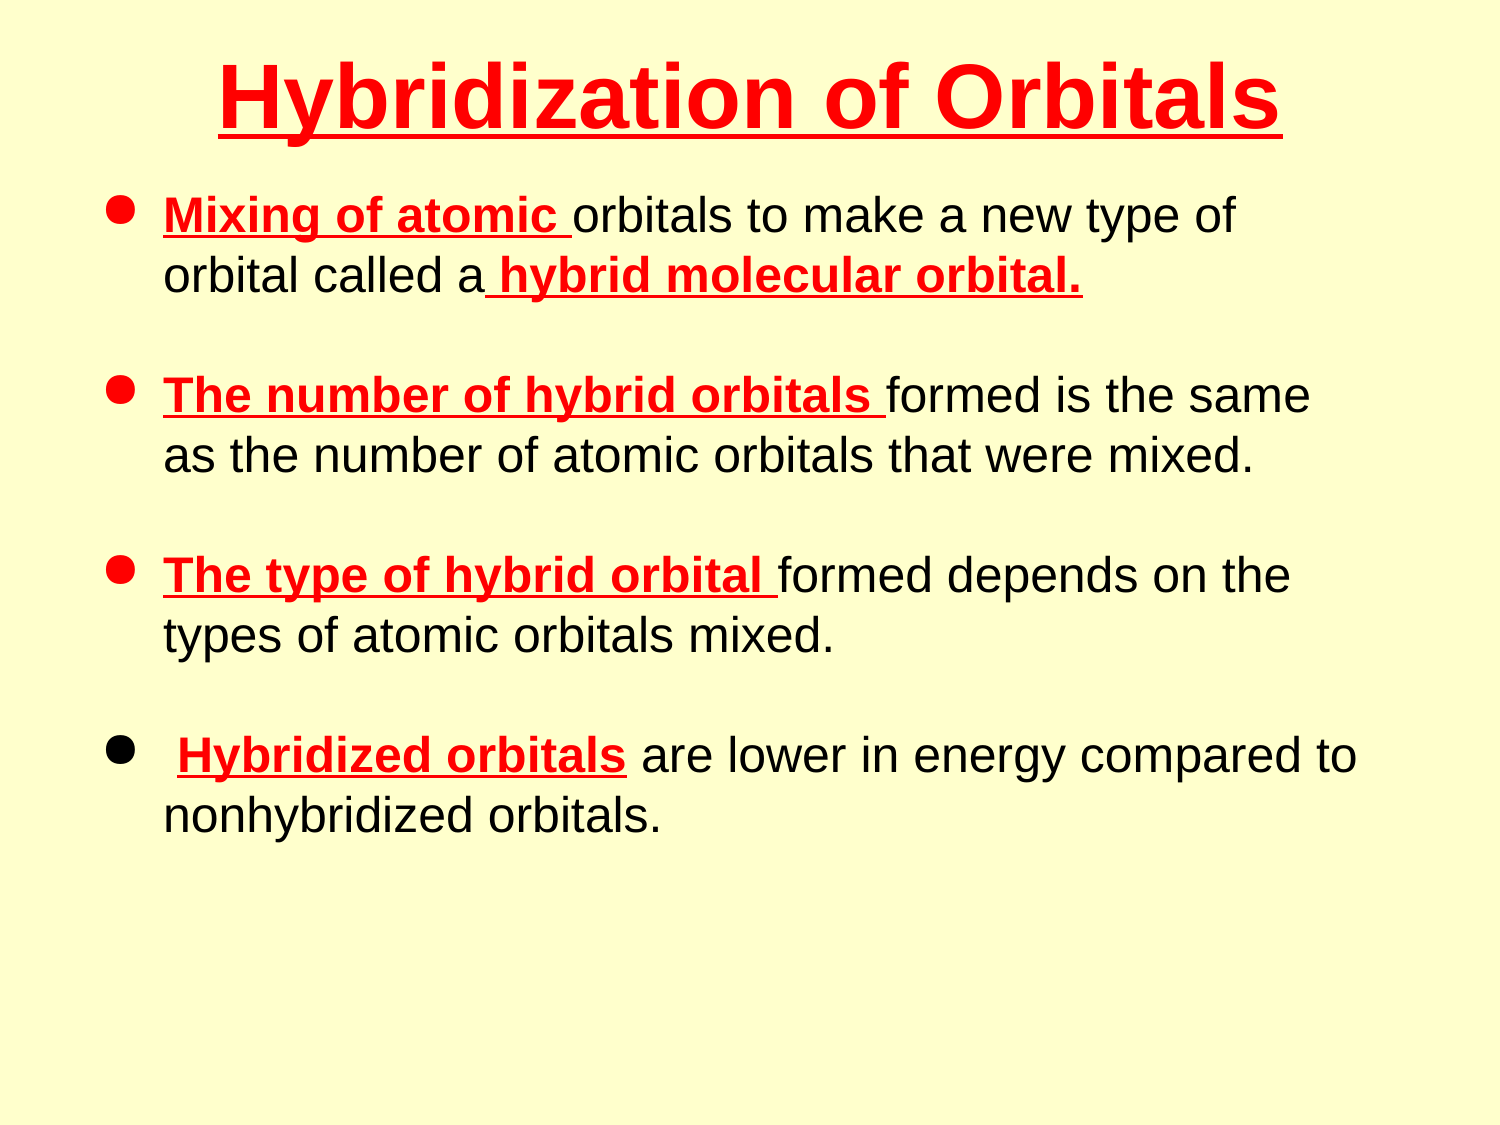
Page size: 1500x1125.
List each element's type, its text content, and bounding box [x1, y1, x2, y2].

text_box Mixing of atomic orbitals to make a new type of orbital called a hybrid molecular orbital. The number of hybrid orbitals formed is the same as the number of atomic orbitals that were mixed. The type of hybrid orbital formed depends on the types of atomic orbitals mixed. Hybridized orbitals are lower in energy compared to nonhybridized orbitals. [73, 167, 1387, 918]
title Hybridization of Orbitals [75, 45, 1425, 140]
